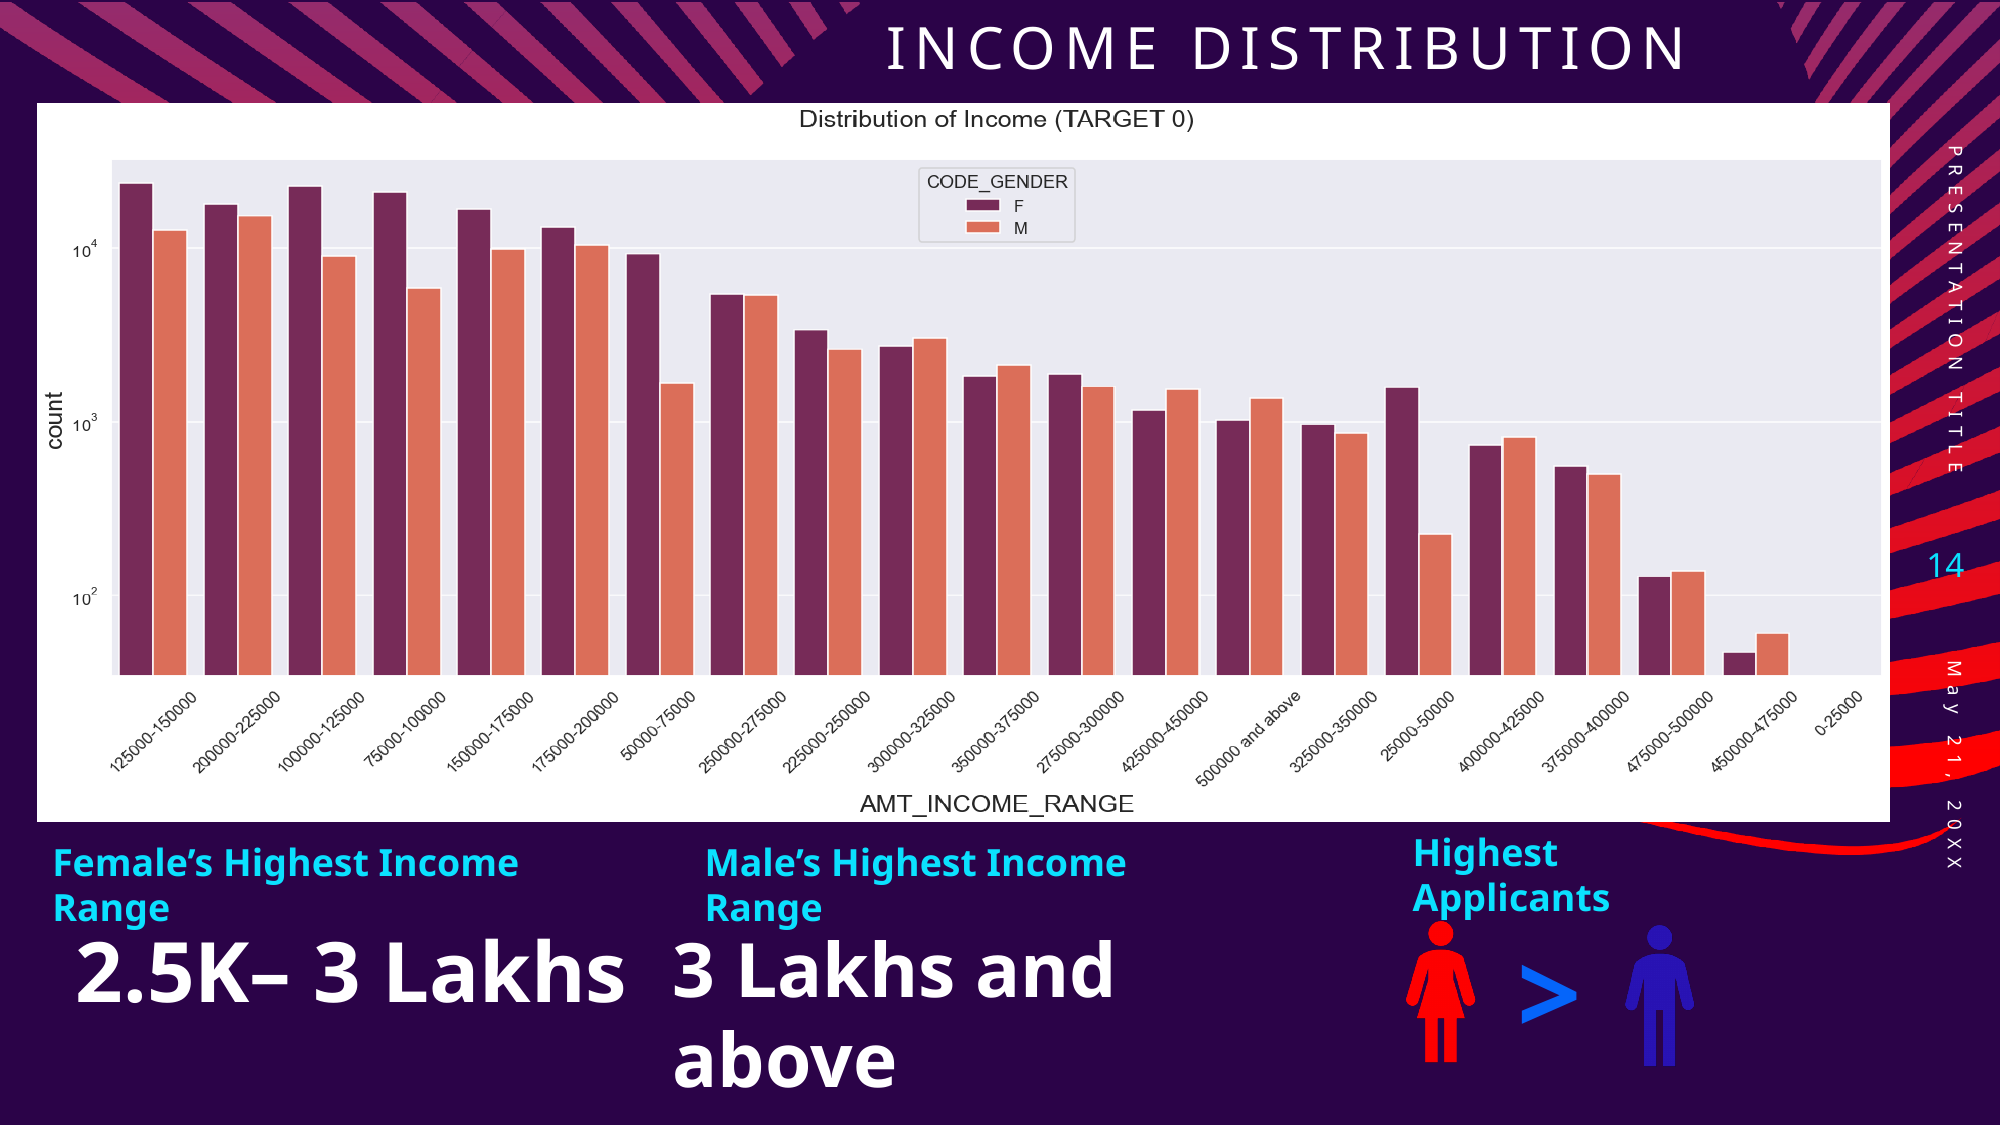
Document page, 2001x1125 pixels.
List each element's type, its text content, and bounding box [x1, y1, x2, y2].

slide_number 14 [1890, 519, 1980, 615]
text_box Male’s Highest Income Range [689, 832, 1187, 915]
picture [0, 0, 2000, 1125]
text_box 2.5K– 3 Lakhs [61, 911, 700, 1027]
text_box 3 Lakhs and above [657, 915, 1331, 1111]
text_box Female’s Highest Income Range [37, 832, 658, 937]
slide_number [1925, 645, 1986, 1080]
footer PRESENTATION TITLE [1926, 33, 1987, 489]
text_box > [1516, 926, 1584, 1065]
text_box Highest Applicants [1397, 822, 1747, 926]
title INCOME DISTRIBUTION [868, 12, 1705, 103]
